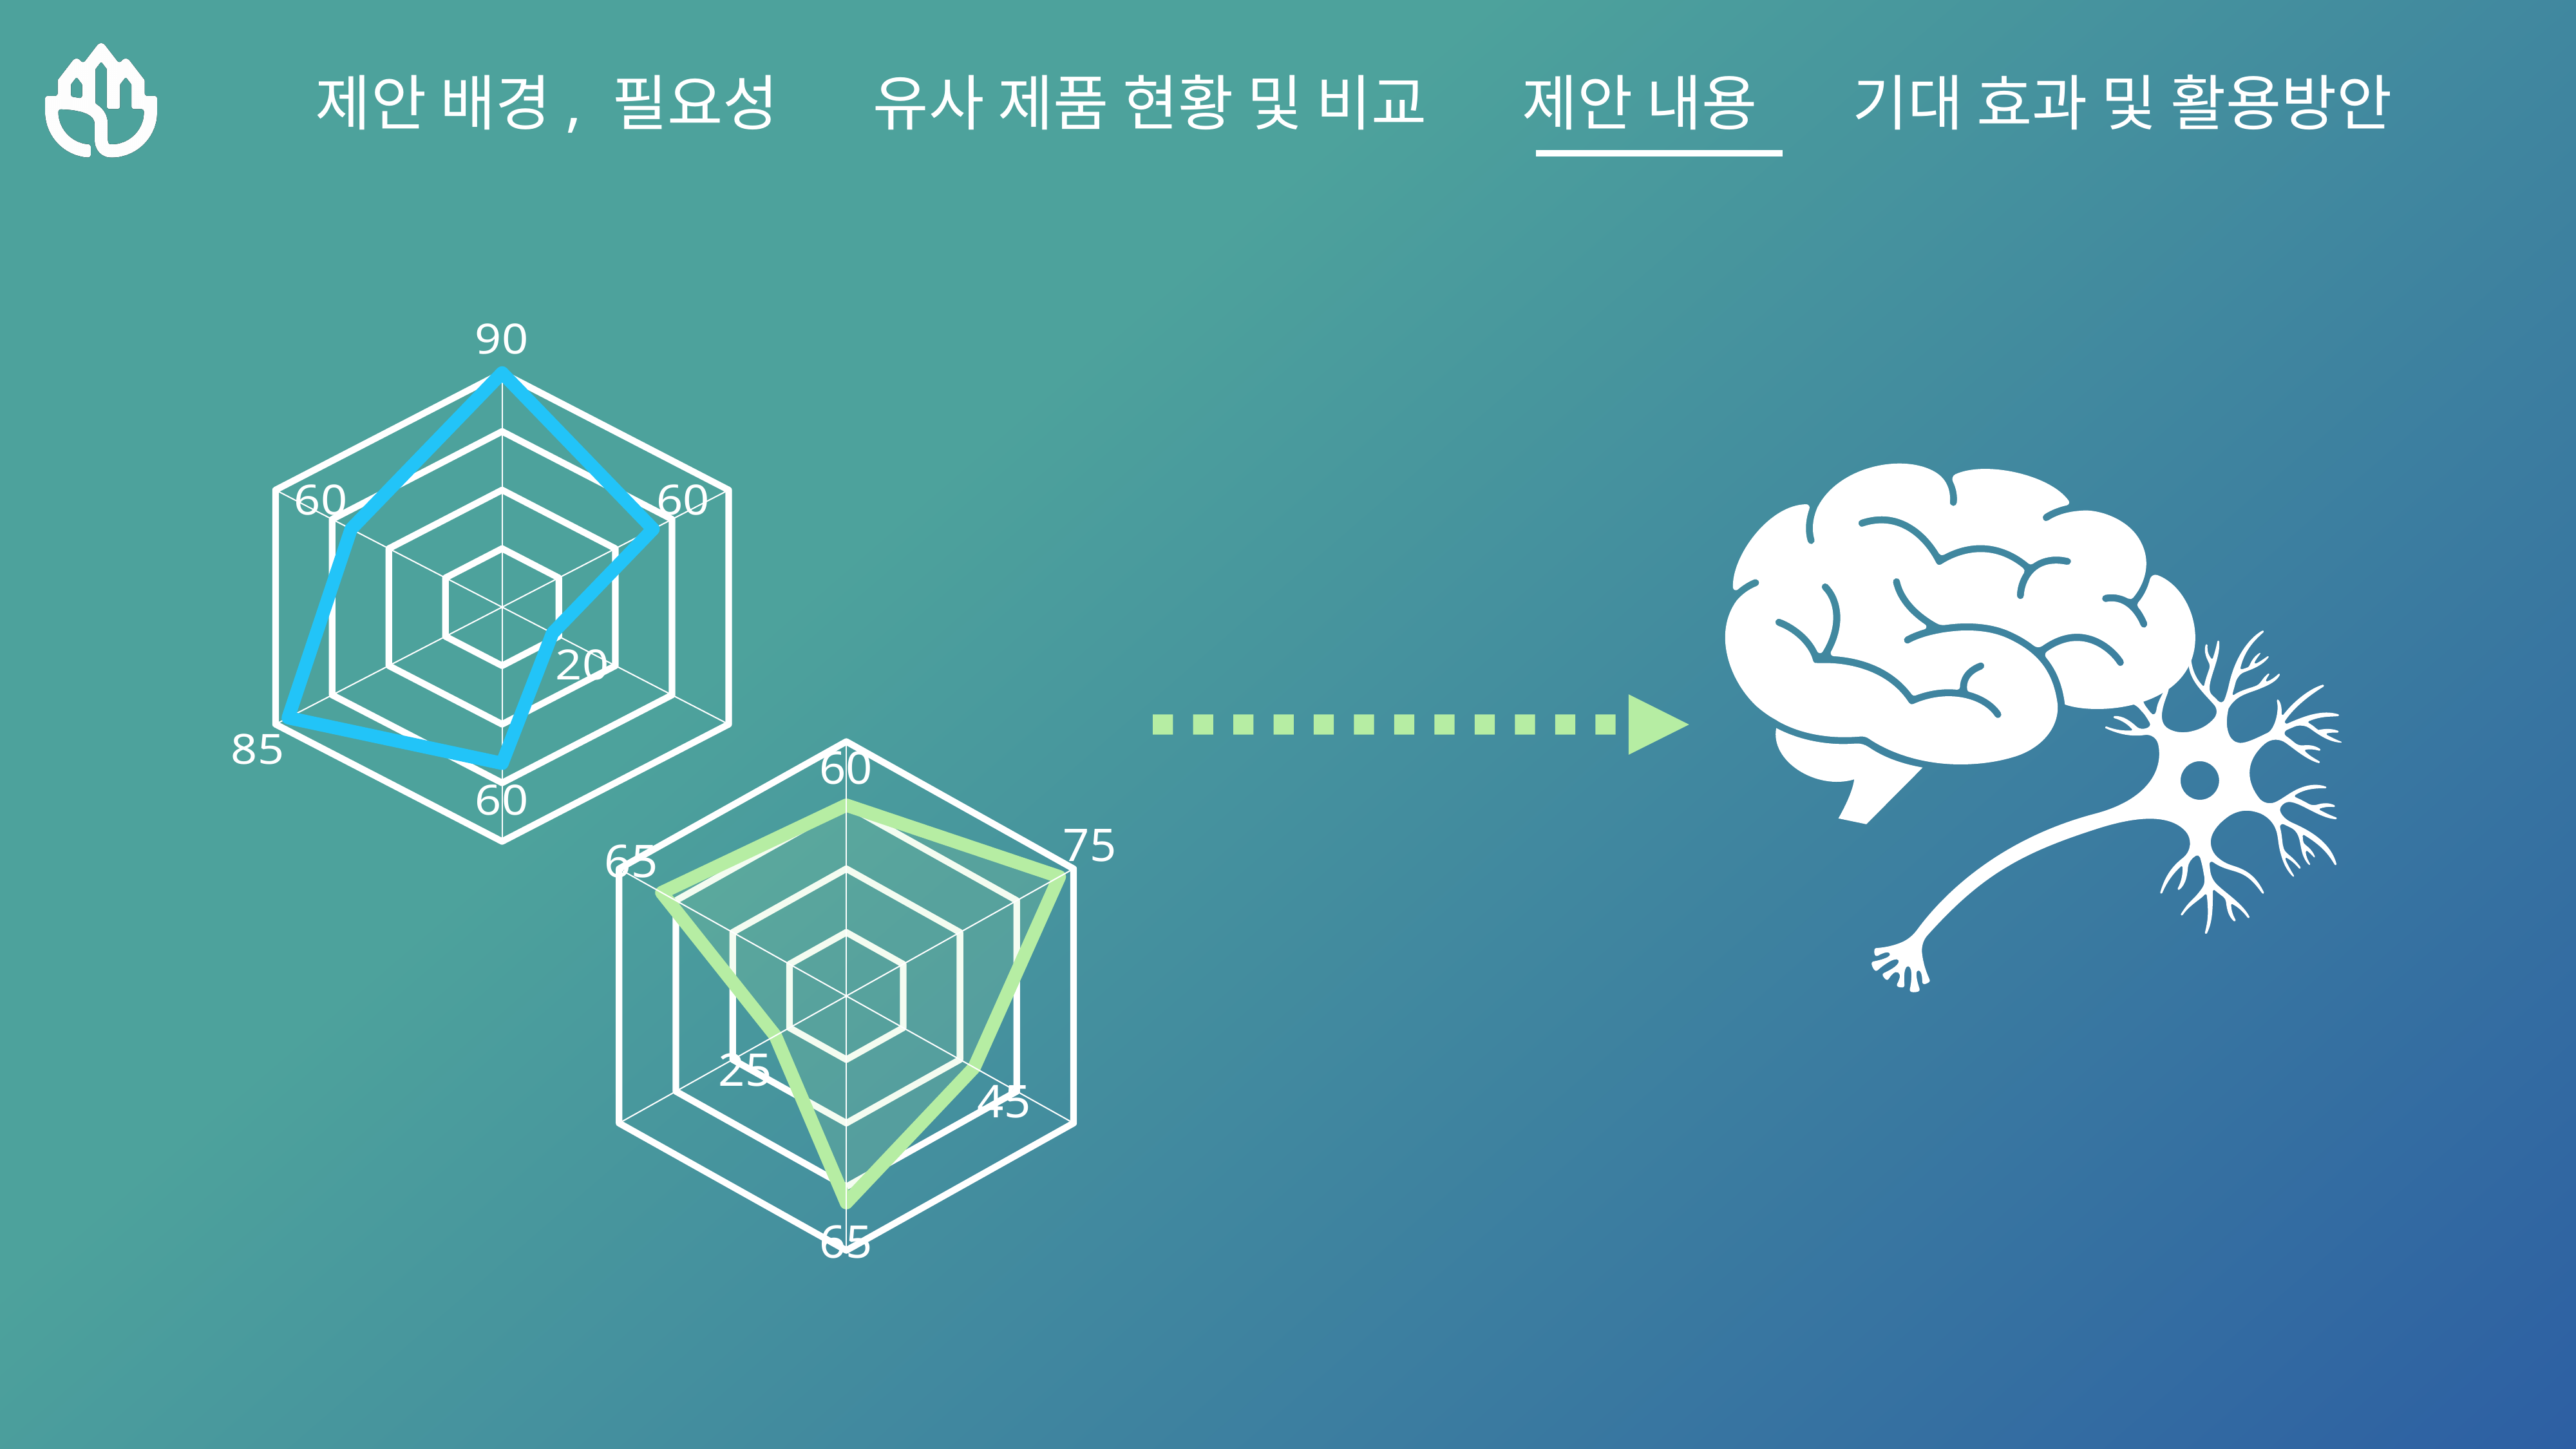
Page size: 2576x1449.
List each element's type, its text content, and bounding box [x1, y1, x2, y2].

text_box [231, 308, 1117, 1273]
text_box 제안 배경, 필요성 유사 제품 현황 및 비교 제안 내용 기대 효과 및 활용방안 [310, 59, 2399, 143]
picture [33, 33, 169, 169]
text_box [1680, 720, 1689, 729]
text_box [1725, 463, 2342, 993]
